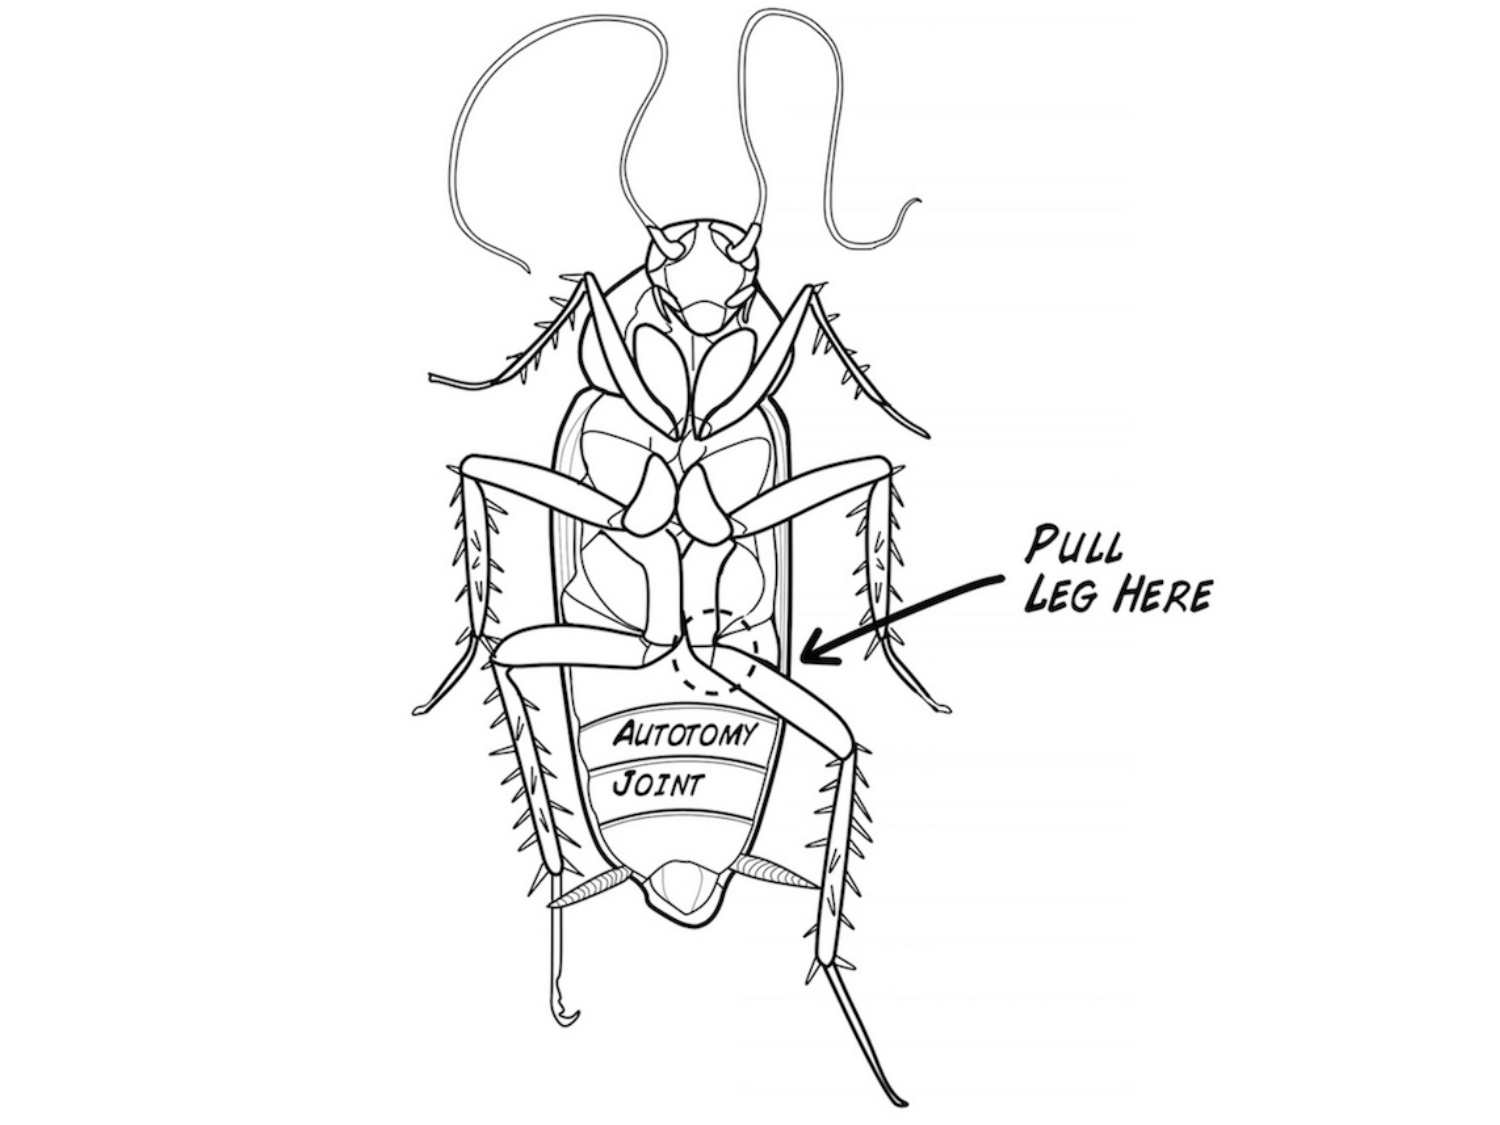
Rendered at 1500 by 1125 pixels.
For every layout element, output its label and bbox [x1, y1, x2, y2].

picture [348, 0, 1267, 1125]
